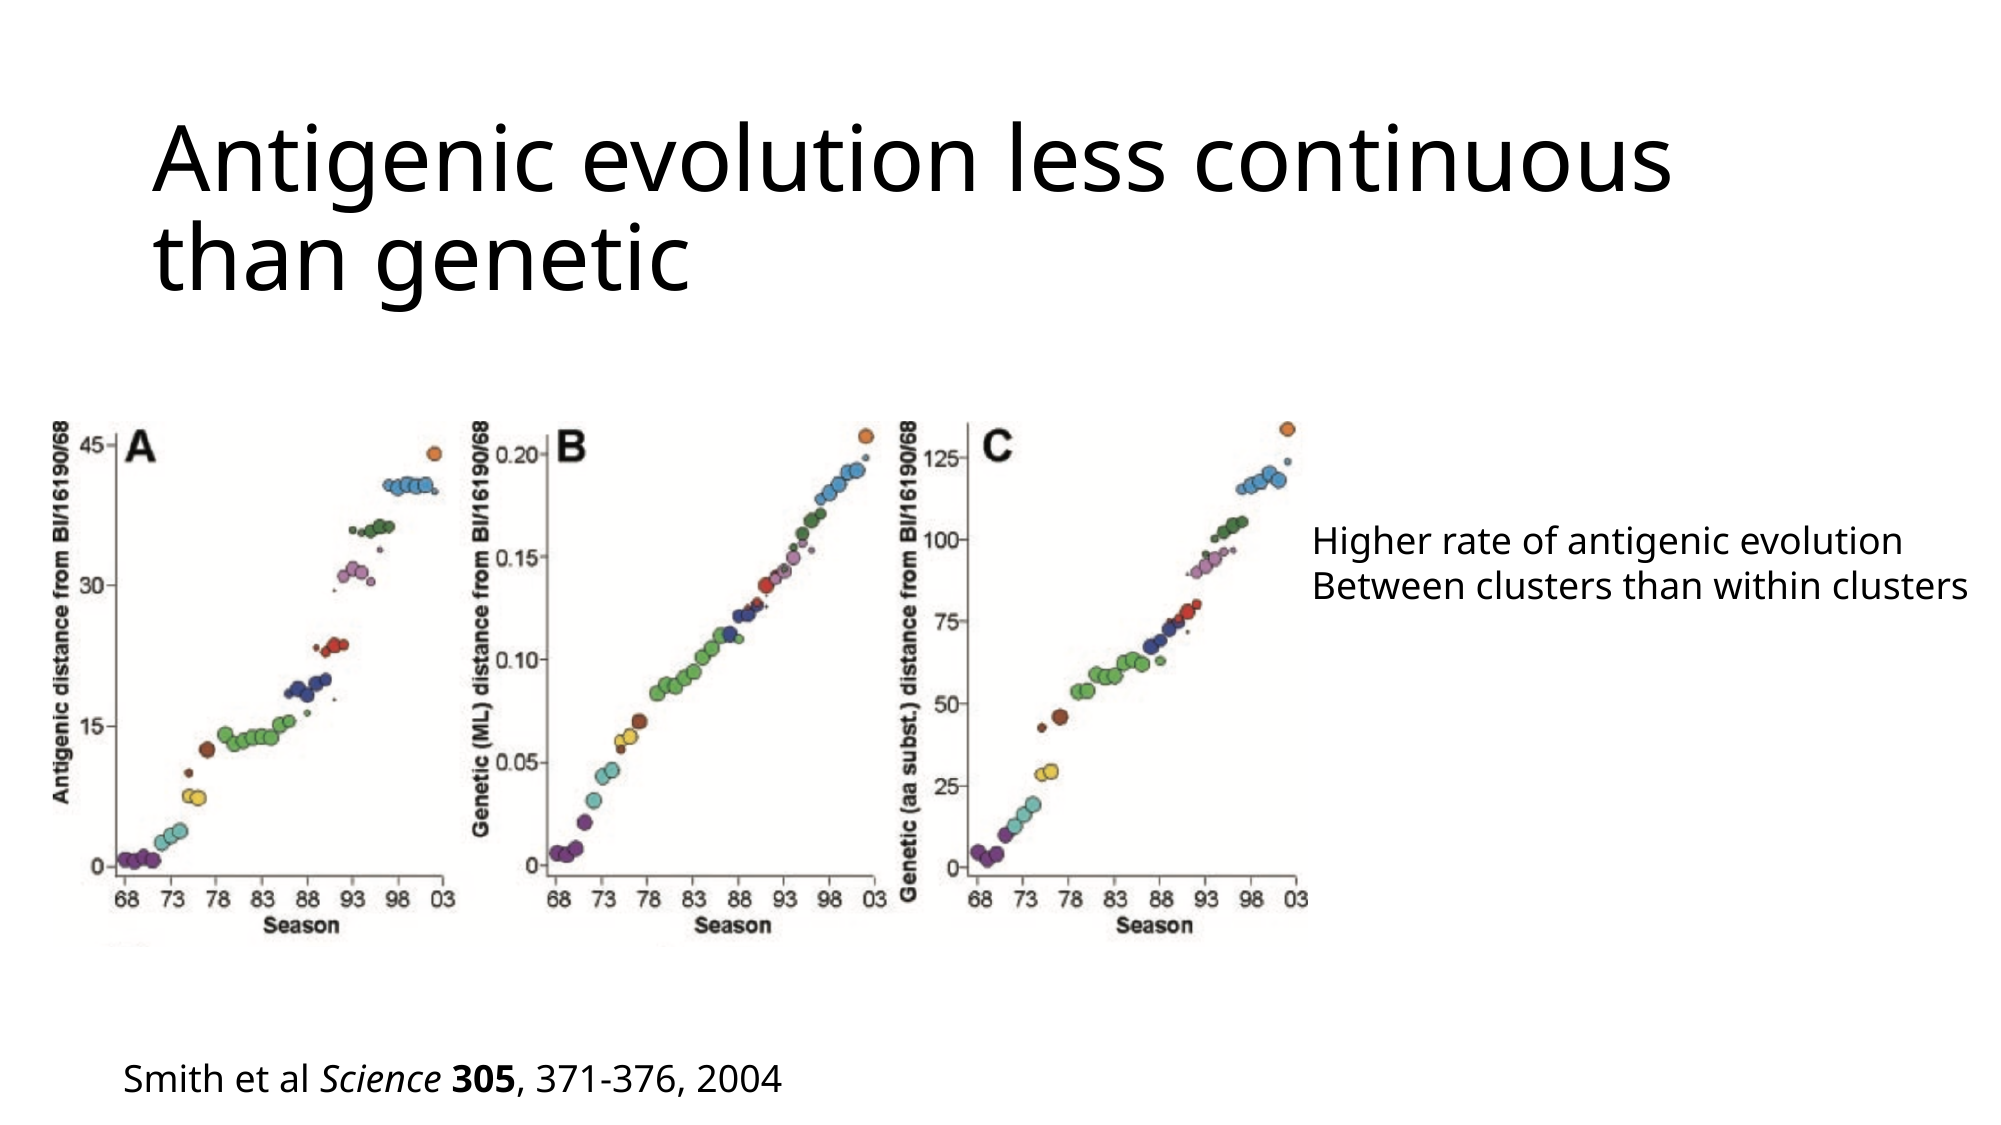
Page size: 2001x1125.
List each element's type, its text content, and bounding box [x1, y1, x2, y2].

text_box Smith et al Science 305, 371-376, 2004 [108, 1047, 798, 1108]
picture [39, 400, 1318, 947]
text_box Higher rate of antigenic evolution Between clusters than within clusters [1318, 509, 1985, 615]
title Antigenic evolution less continuous than genetic [137, 102, 1816, 320]
